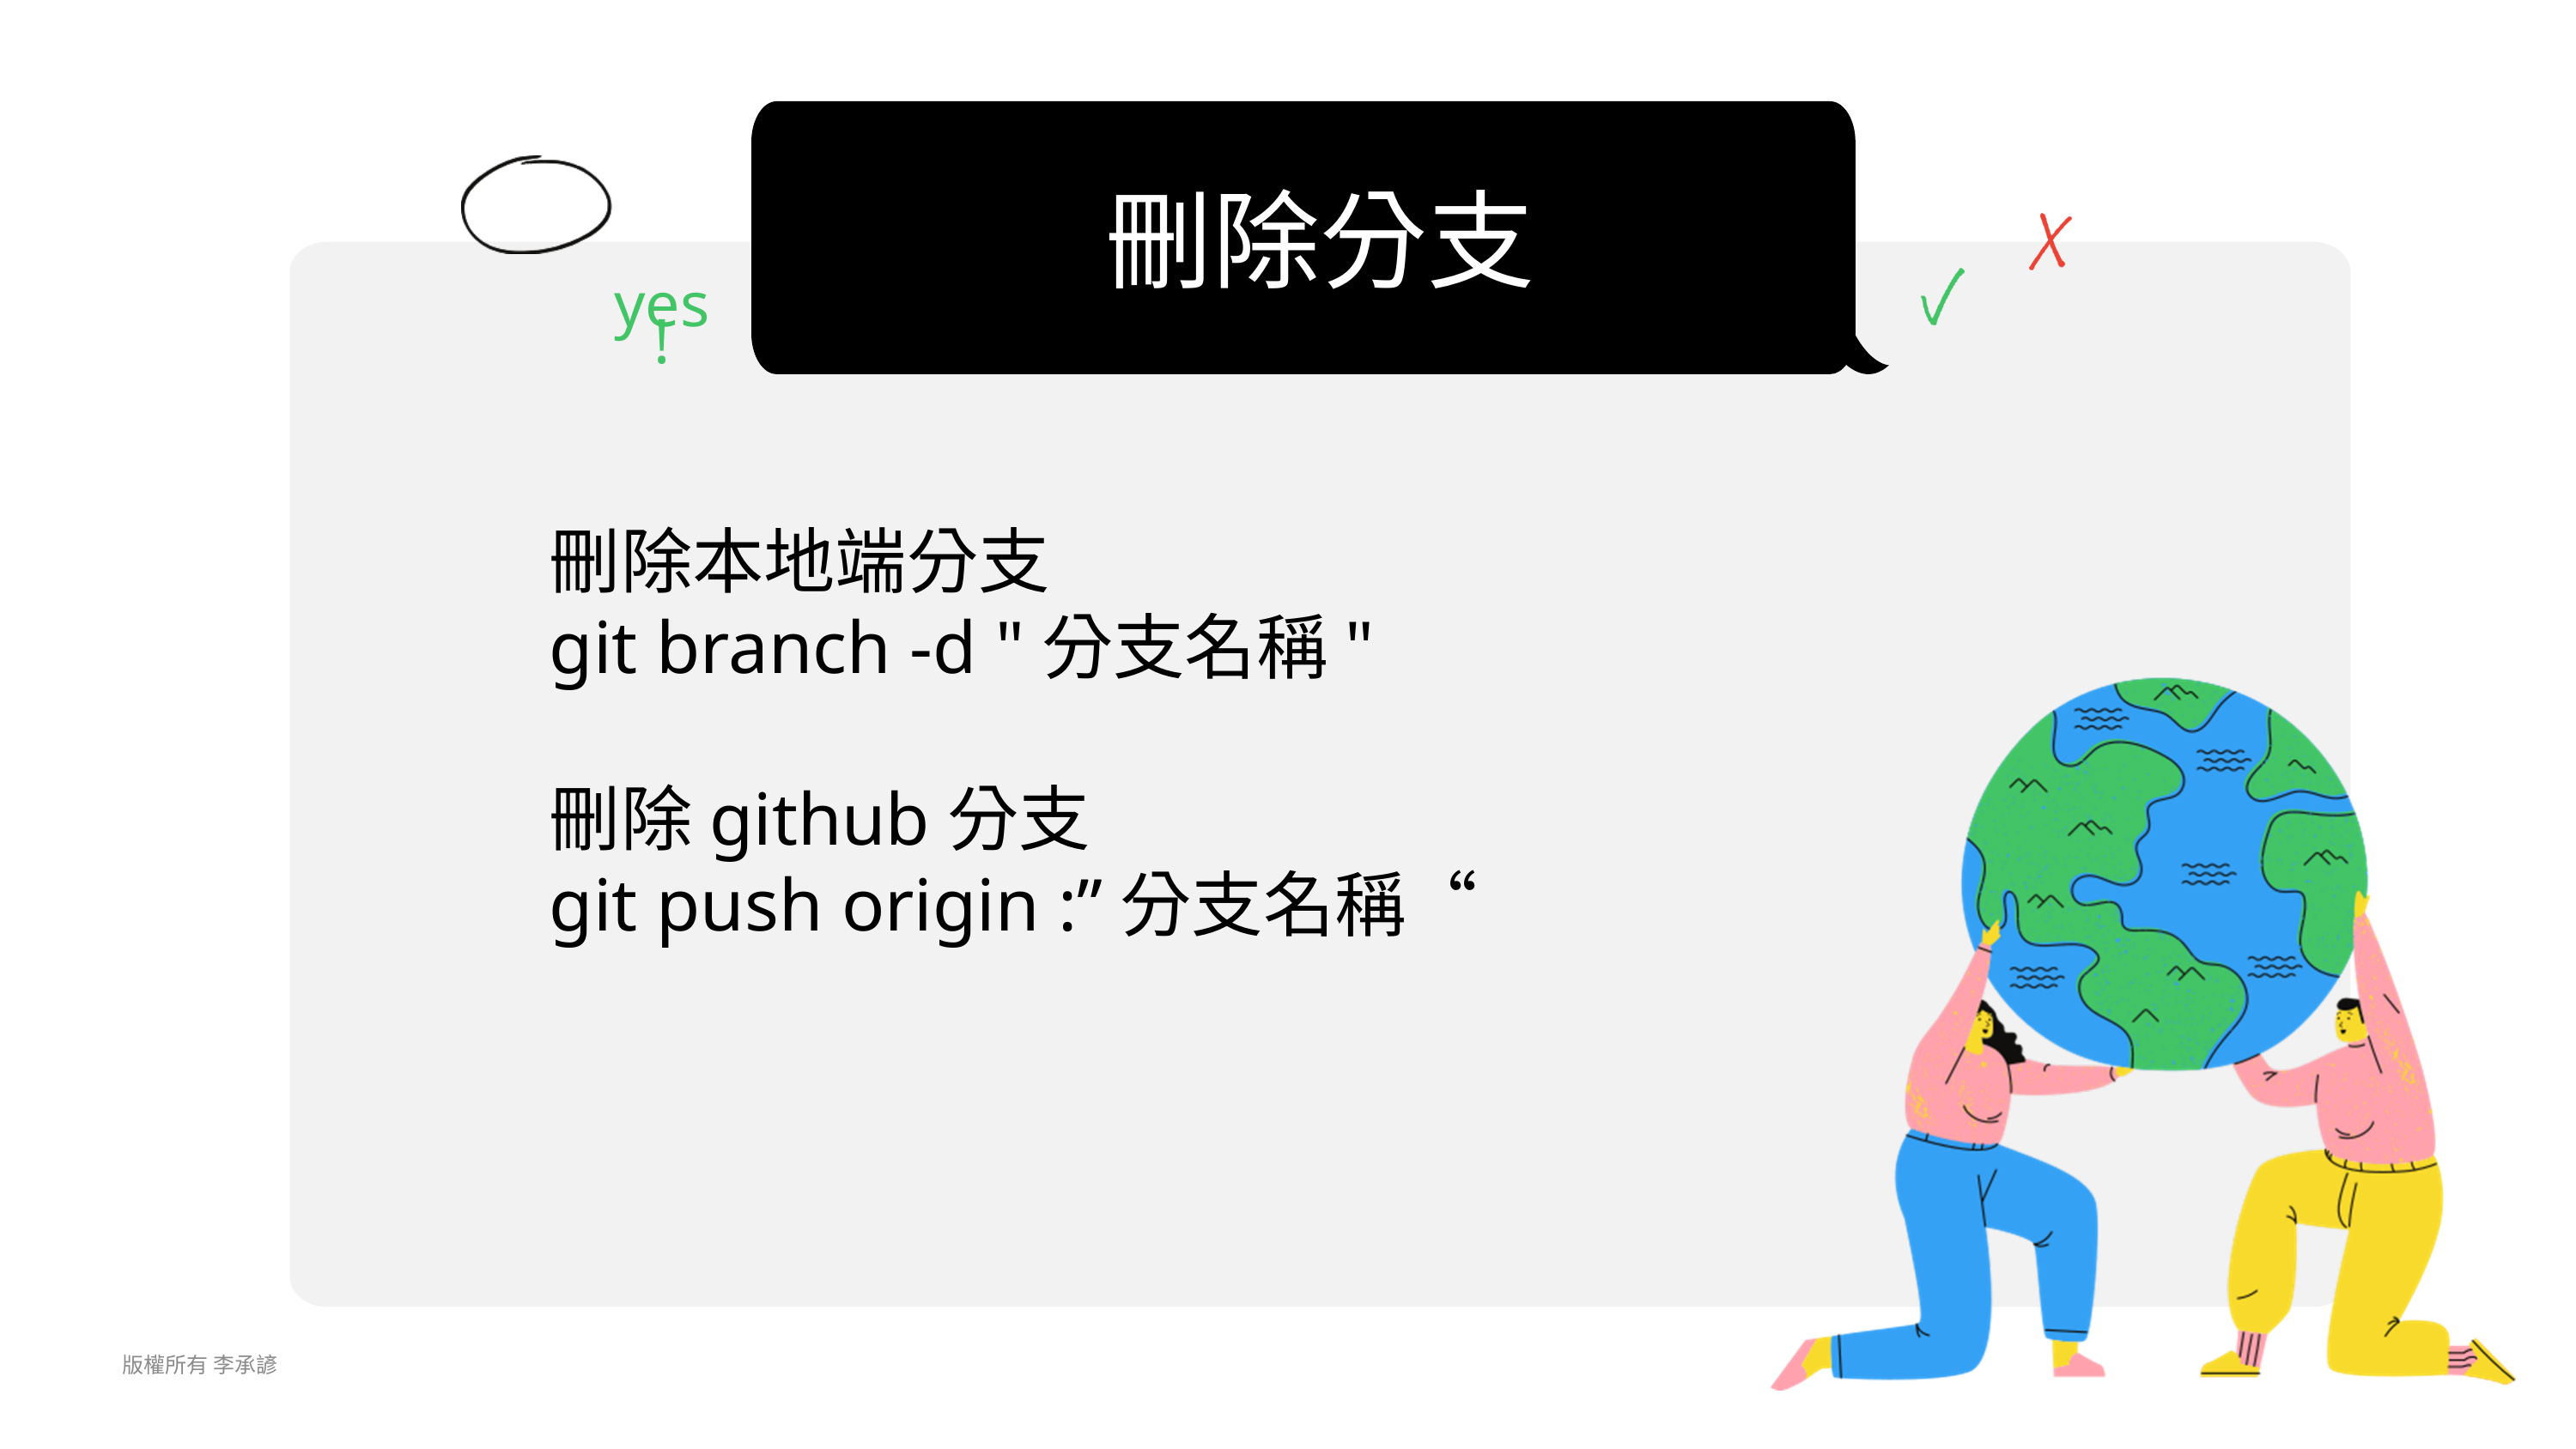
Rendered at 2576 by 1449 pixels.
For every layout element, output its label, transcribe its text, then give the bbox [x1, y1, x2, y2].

picture [2029, 213, 2073, 270]
picture [461, 155, 613, 254]
picture [1771, 670, 2516, 1391]
picture [1921, 268, 1965, 325]
footer 版權所有 李承諺 [0, 1338, 404, 1391]
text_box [750, 100, 1890, 383]
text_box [289, 241, 2351, 1307]
